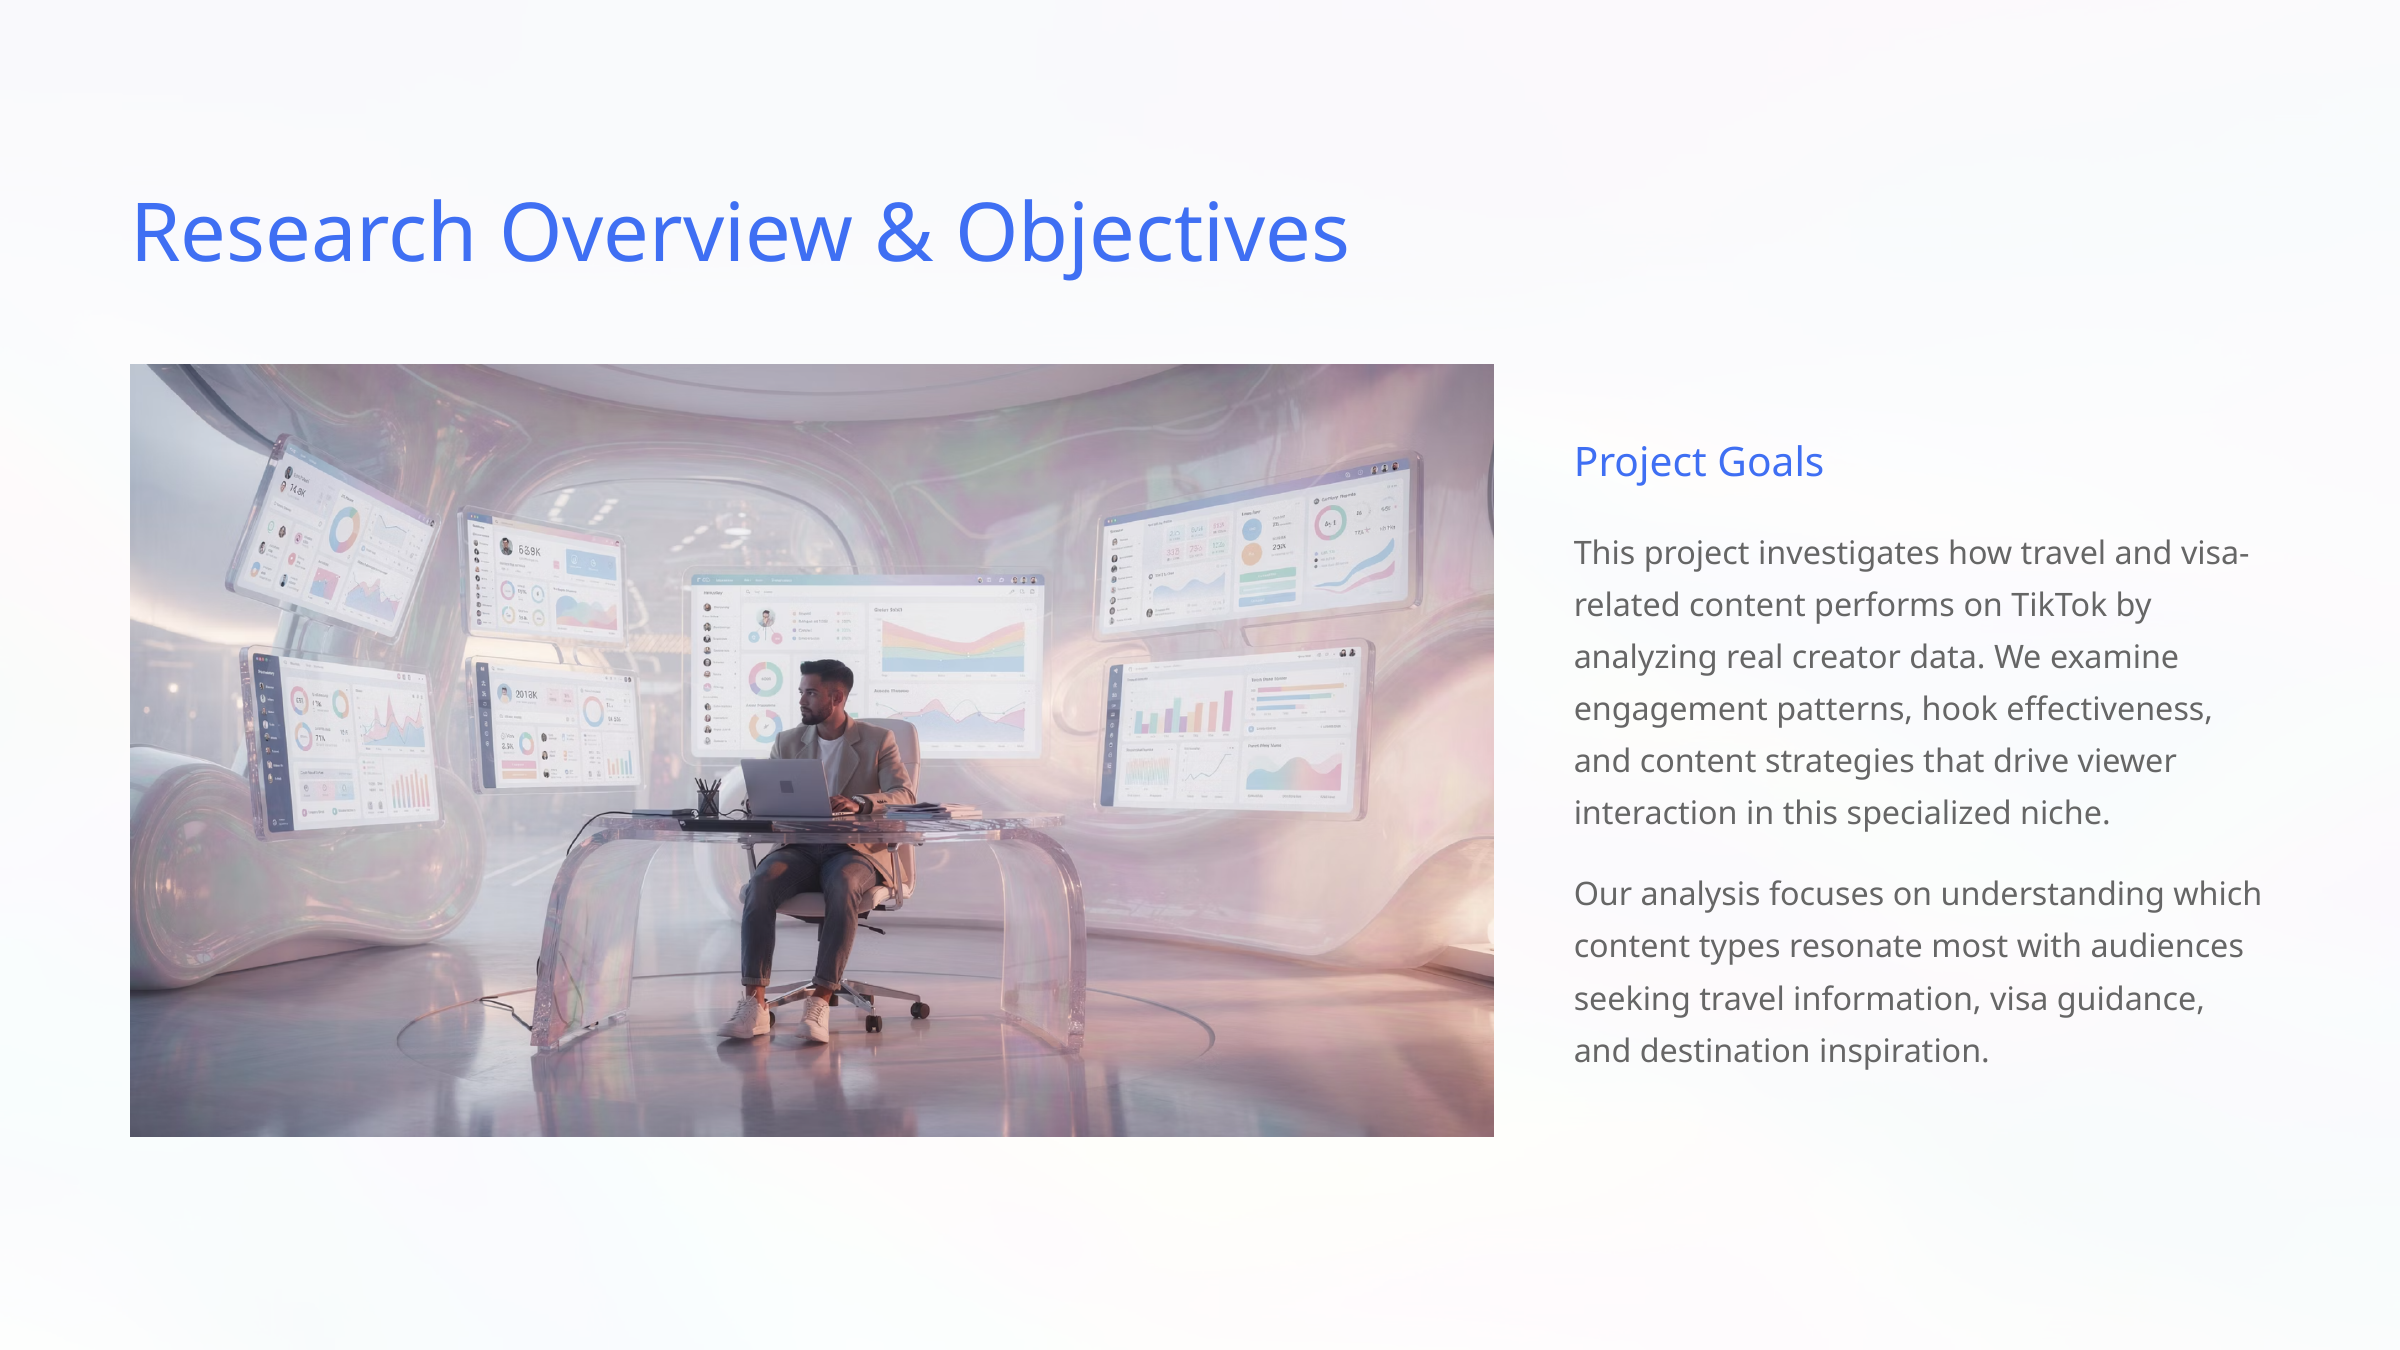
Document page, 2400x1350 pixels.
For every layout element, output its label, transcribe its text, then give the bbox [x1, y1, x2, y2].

text_box Project Goals [1573, 435, 1981, 486]
text_box Research Overview & Objectives [130, 176, 1294, 279]
picture [130, 364, 1494, 1137]
text_box This project investigates how travel and visa-related content performs on TikTok by analyzing real creator data. We examine engagement patterns, hook effectiveness, and content strategies that drive viewer interaction in this specialized niche. [1573, 518, 2271, 831]
text_box Our analysis focuses on understanding which content types resonate most with audiences seeking travel information, visa guidance, and destination inspiration. [1573, 860, 2271, 1069]
